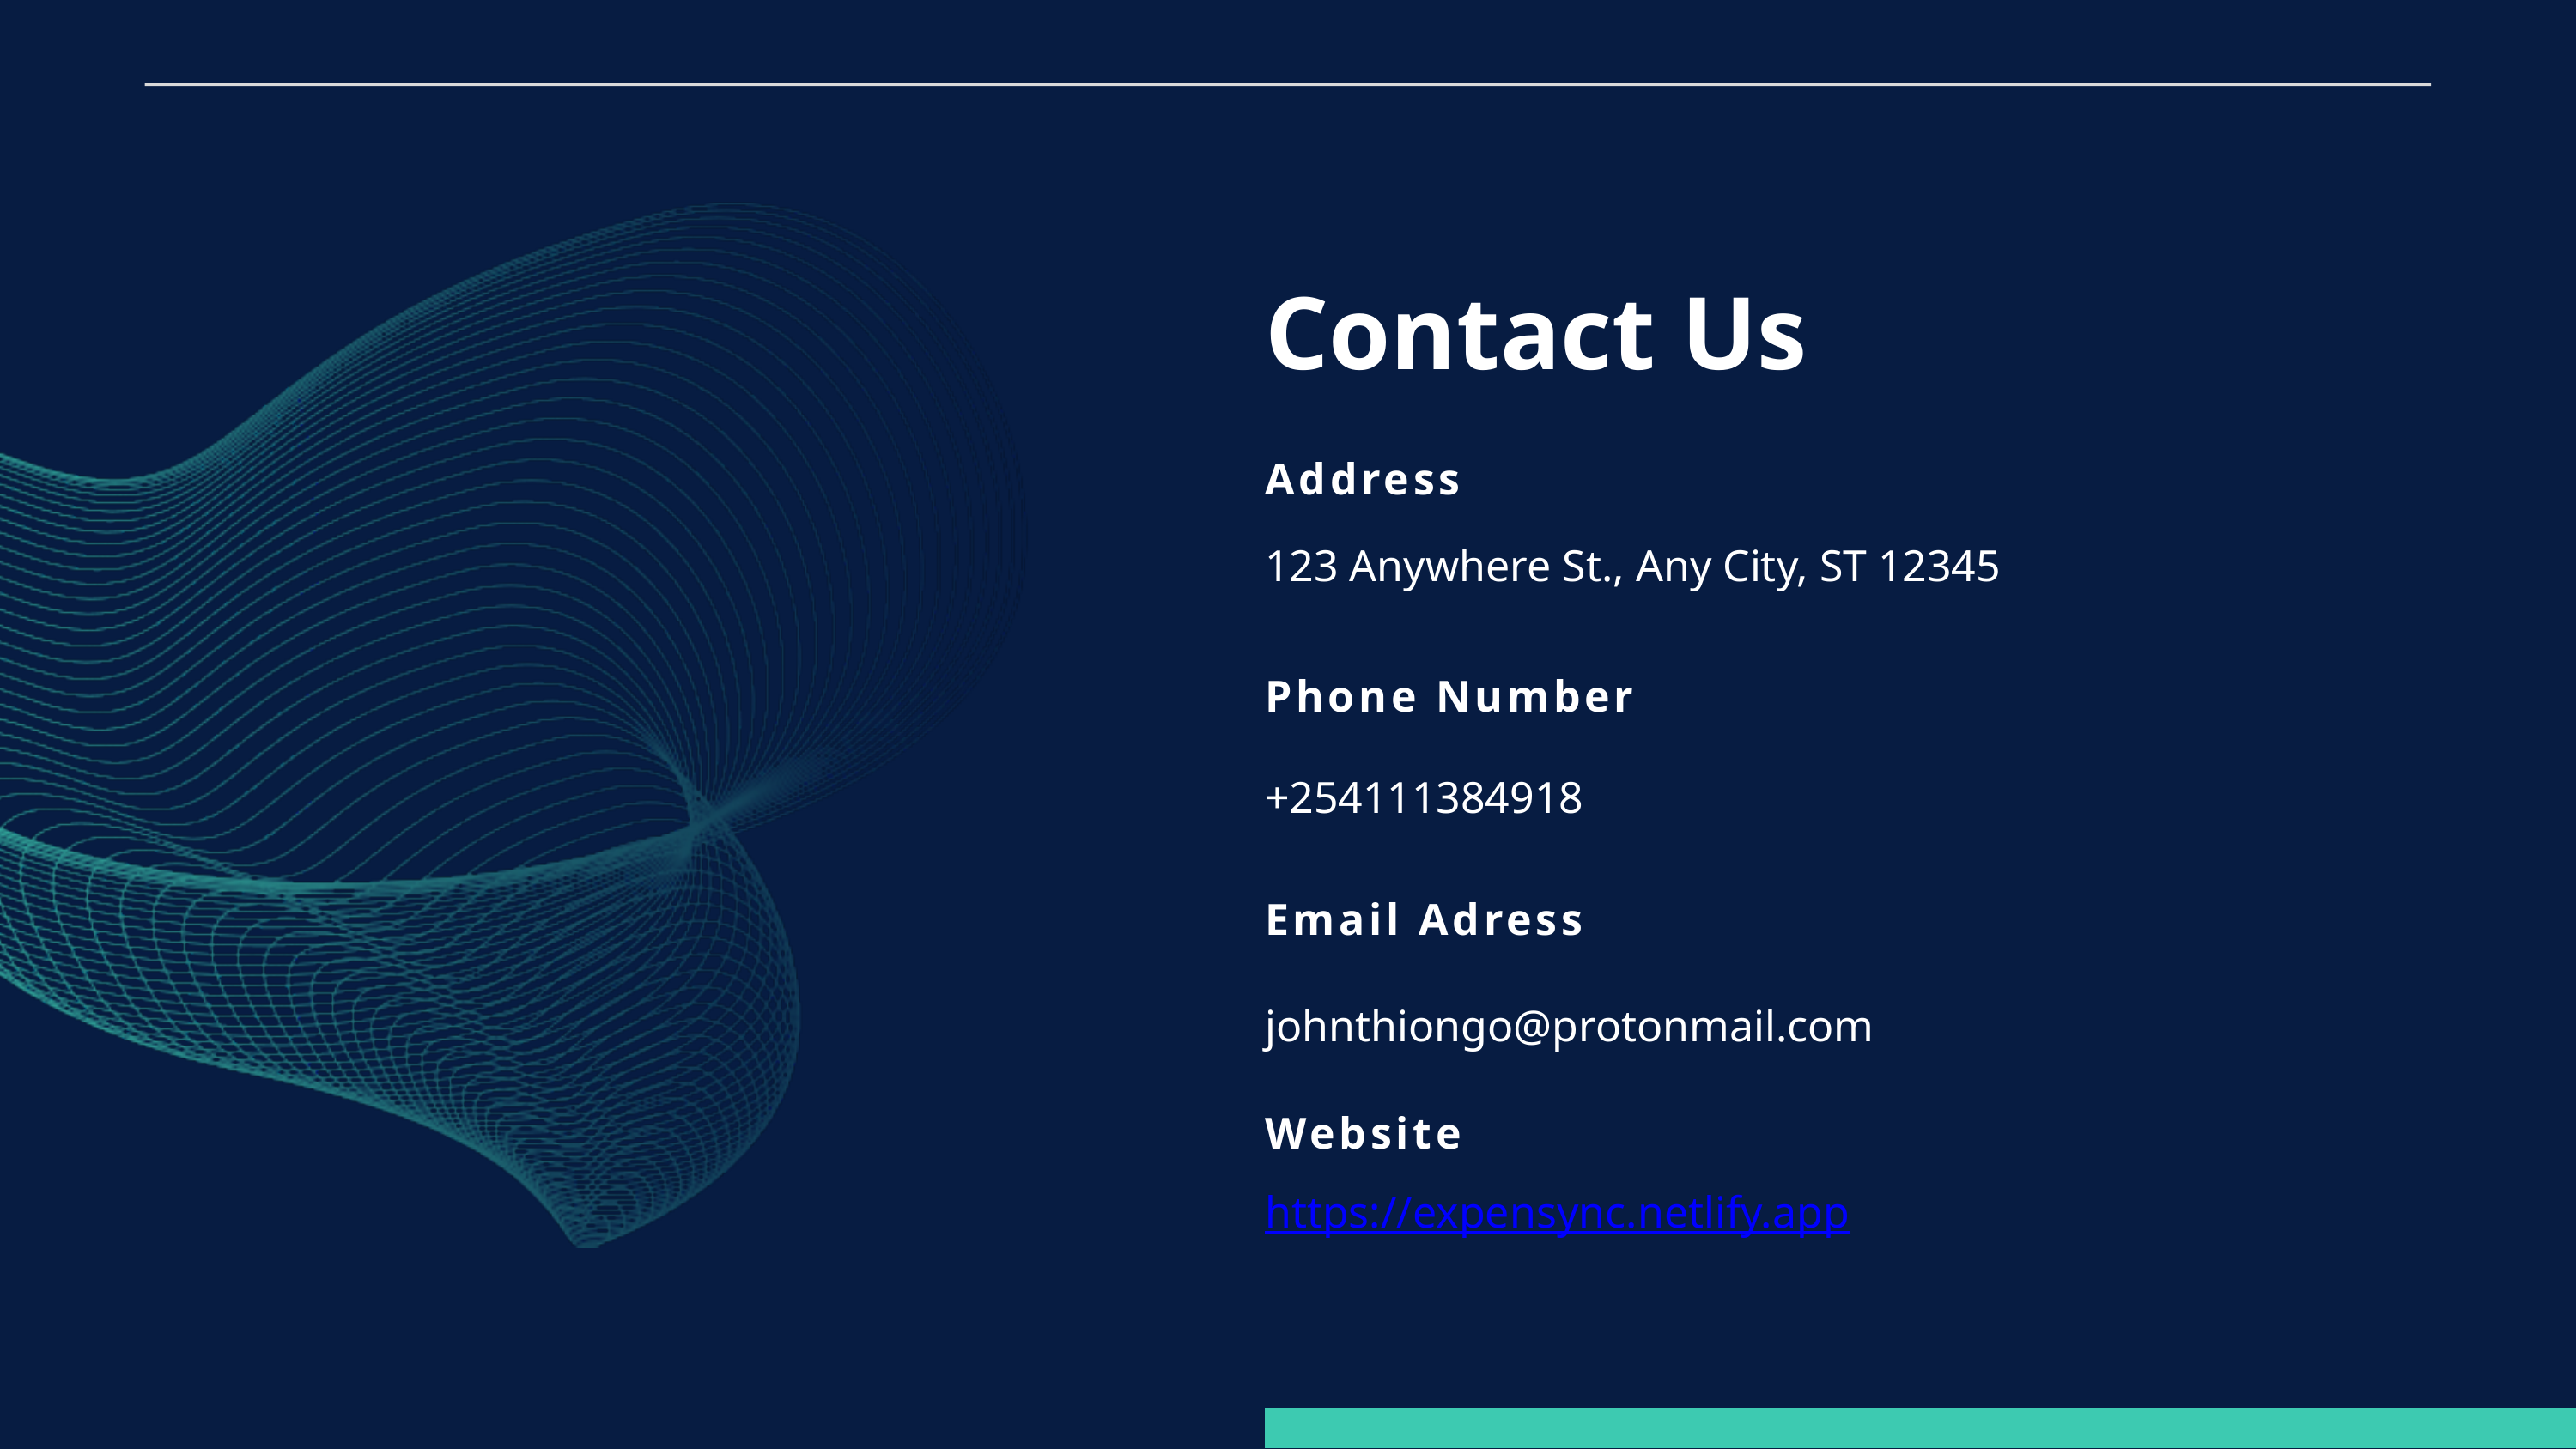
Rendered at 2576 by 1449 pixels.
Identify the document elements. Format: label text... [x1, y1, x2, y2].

text_box https://expensync.netlify.app [1265, 1183, 2018, 1244]
text_box Phone Number [1265, 673, 1719, 721]
text_box [0, 201, 1033, 1248]
text_box johnthiongo@protonmail.com [1265, 990, 2018, 1051]
text_box Email Adress [1265, 896, 1642, 944]
text_box Contact Us [1265, 269, 1923, 390]
text_box Website [1265, 1111, 1642, 1159]
text_box 123 Anywhere St., Any City, ST 12345 [1265, 530, 2018, 590]
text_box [1265, 1407, 2576, 1449]
text_box +254111384918 [1265, 761, 2018, 822]
text_box Address [1265, 456, 1498, 504]
